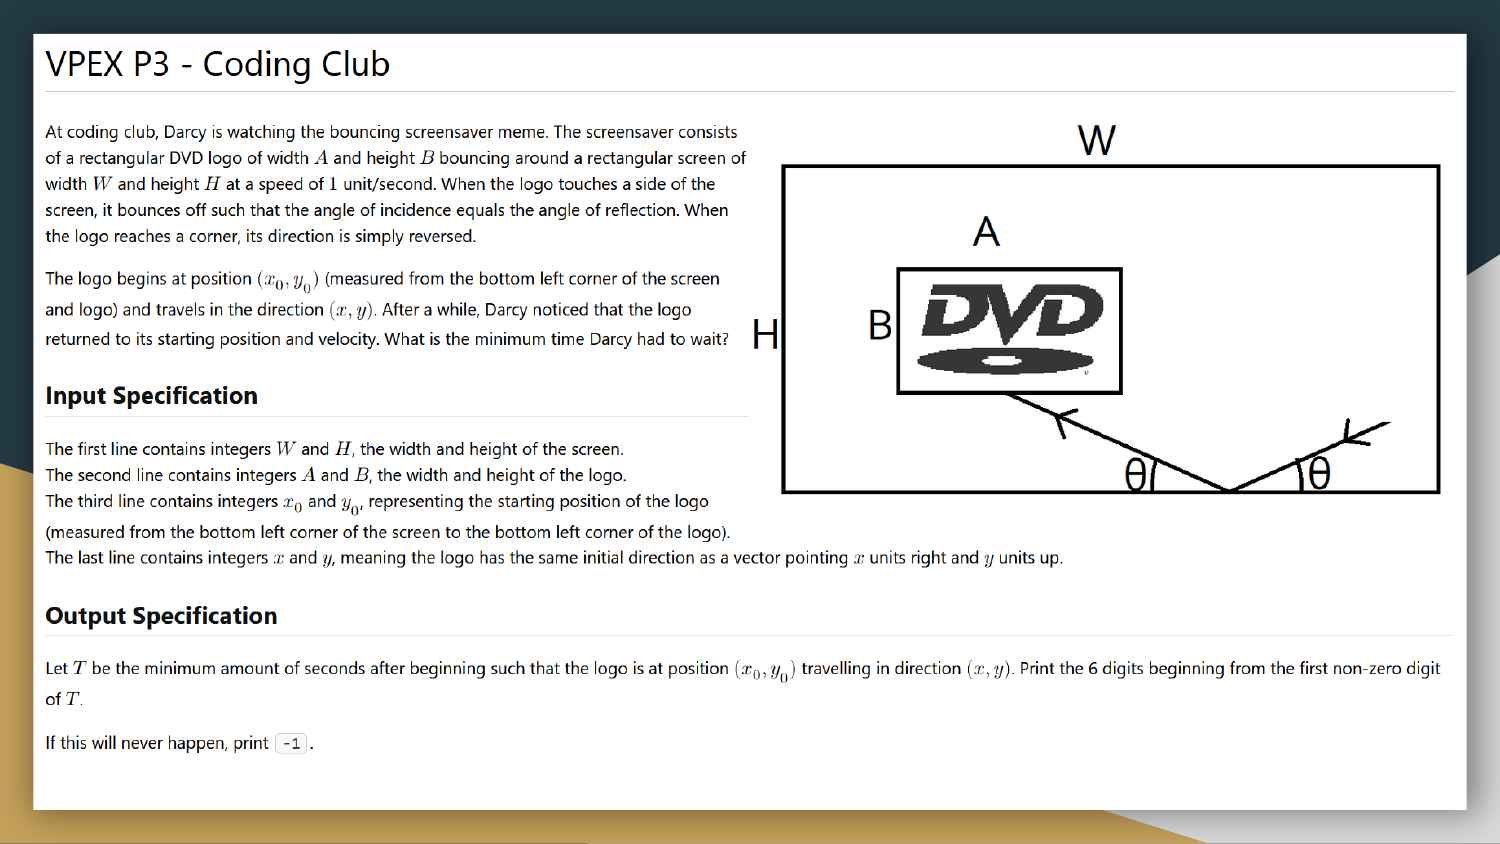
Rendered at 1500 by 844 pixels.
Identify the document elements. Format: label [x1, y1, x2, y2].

picture [37, 37, 1454, 780]
